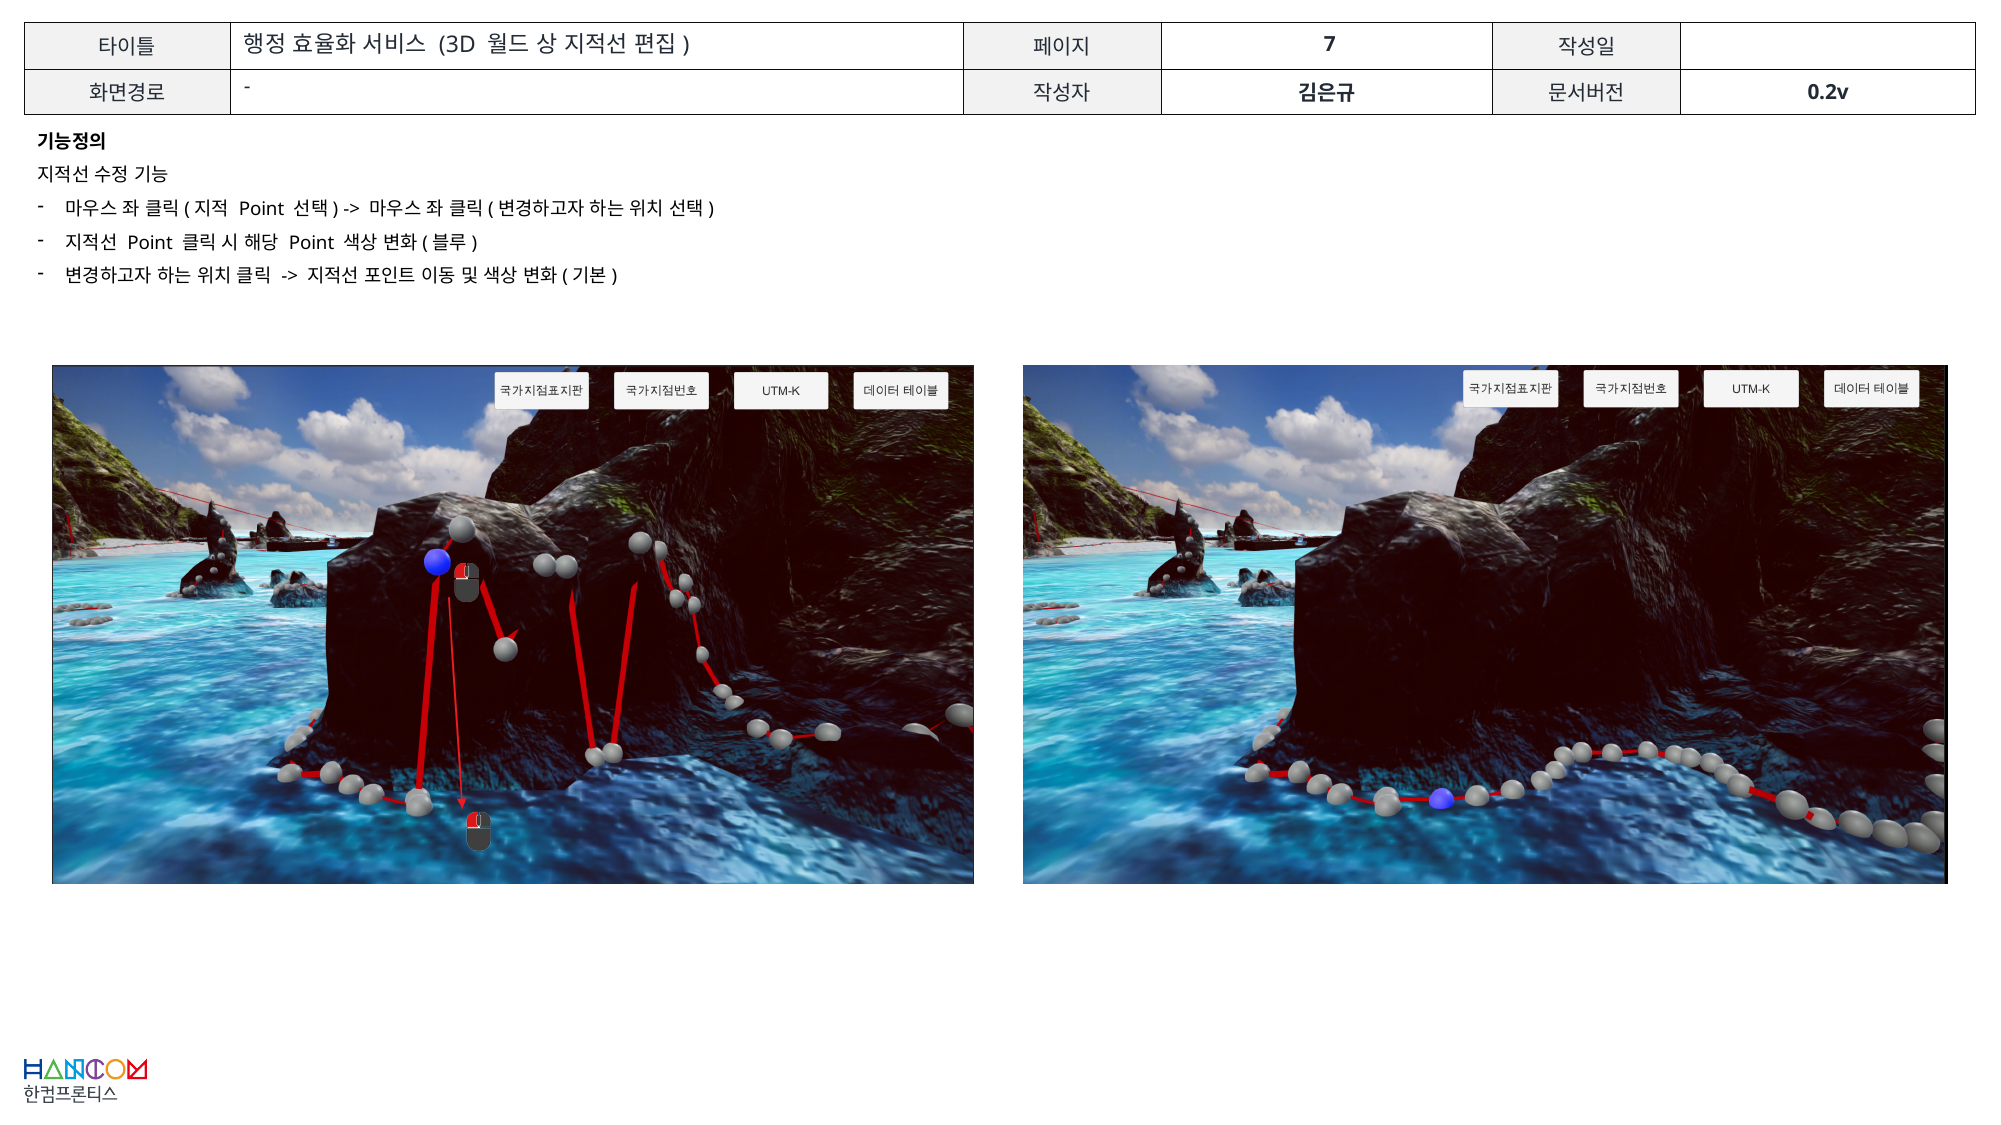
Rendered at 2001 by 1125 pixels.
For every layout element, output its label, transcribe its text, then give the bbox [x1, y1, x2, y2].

picture [24, 1058, 147, 1103]
text_box - [229, 65, 965, 105]
picture [77, 1062, 81, 1072]
picture [52, 365, 974, 884]
text_box 기능정의 지적선 수정 기능 마우스 좌 클릭(지적 Point 선택) -> 마우스 좌 클릭(변경하고자 하는 위치 선택) 지적선 Point 클릭 시 해당 Point 색상 변화(블루) 변경하고자 하는 위치 클릭 -> 지적선 포인트 이동 및 색상 변화(기본) [23, 110, 1977, 294]
picture [68, 1067, 73, 1076]
text_box 행정 효율화 서비스 (3D 월드 상 지적선 편집) [229, 22, 965, 65]
picture [1023, 365, 1948, 884]
